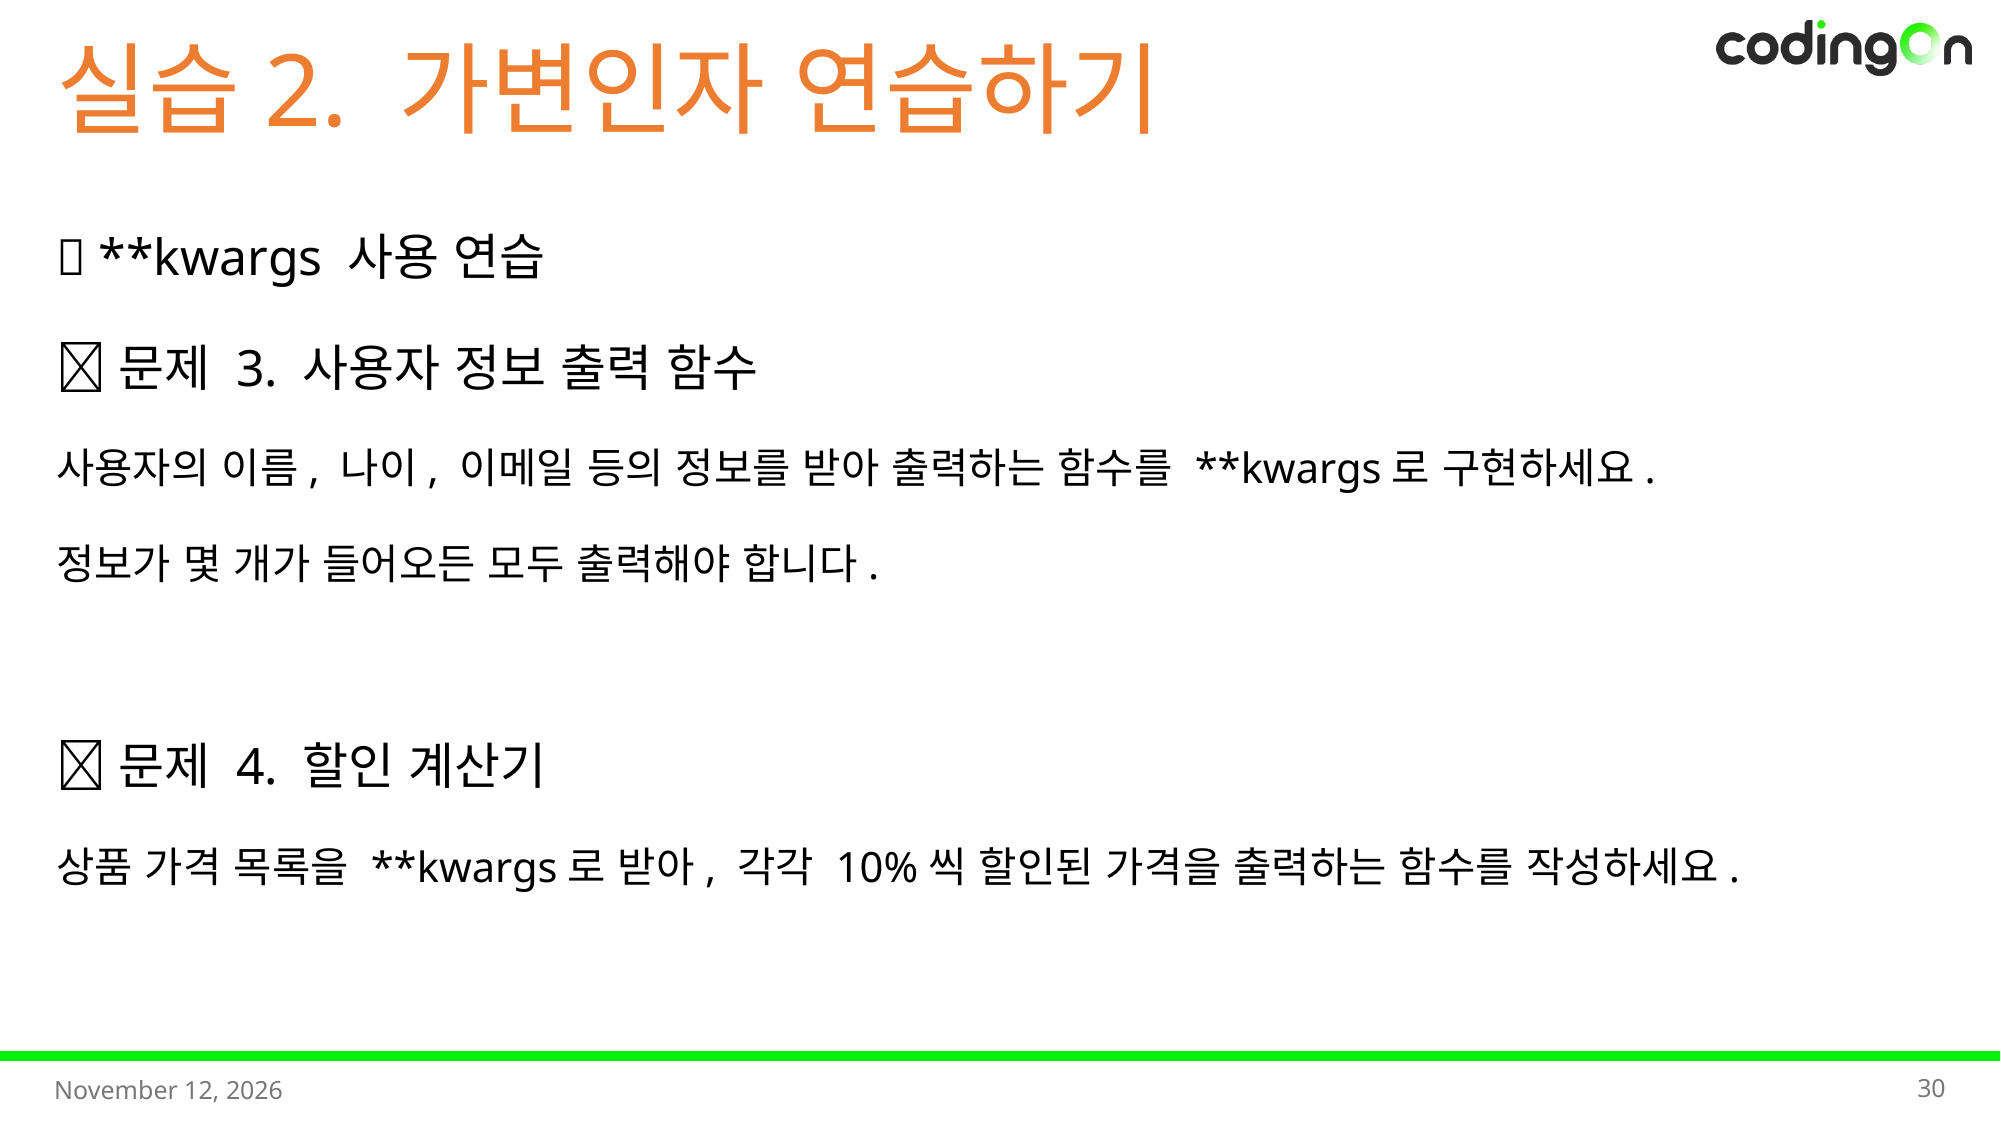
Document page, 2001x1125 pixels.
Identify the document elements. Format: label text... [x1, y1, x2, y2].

slide_number 2025년 11월 [39, 1061, 490, 1122]
slide_number 30 [1510, 1059, 1961, 1120]
list ✅ **kwargs 사용 연습 📌문제 3. 사용자 정보 출력 함수 사용자의 이름, 나이, 이메일 등의 정보를 받아 출력하는 함수를 **kwargs로 구현하세요. 정보가 몇 개가 들어오든 모두 출력해야 합니다. 📌문제 4. 할인 계산기 상품 가격 목록을 **kwargs로 받아, 각각 10%씩 할인된 가격을 출력하는 함수를 작성하세요. [41, 187, 1951, 1029]
text_box 실습2. 가변인자 연습하기 [41, 0, 1767, 188]
picture [1767, 20, 1972, 76]
